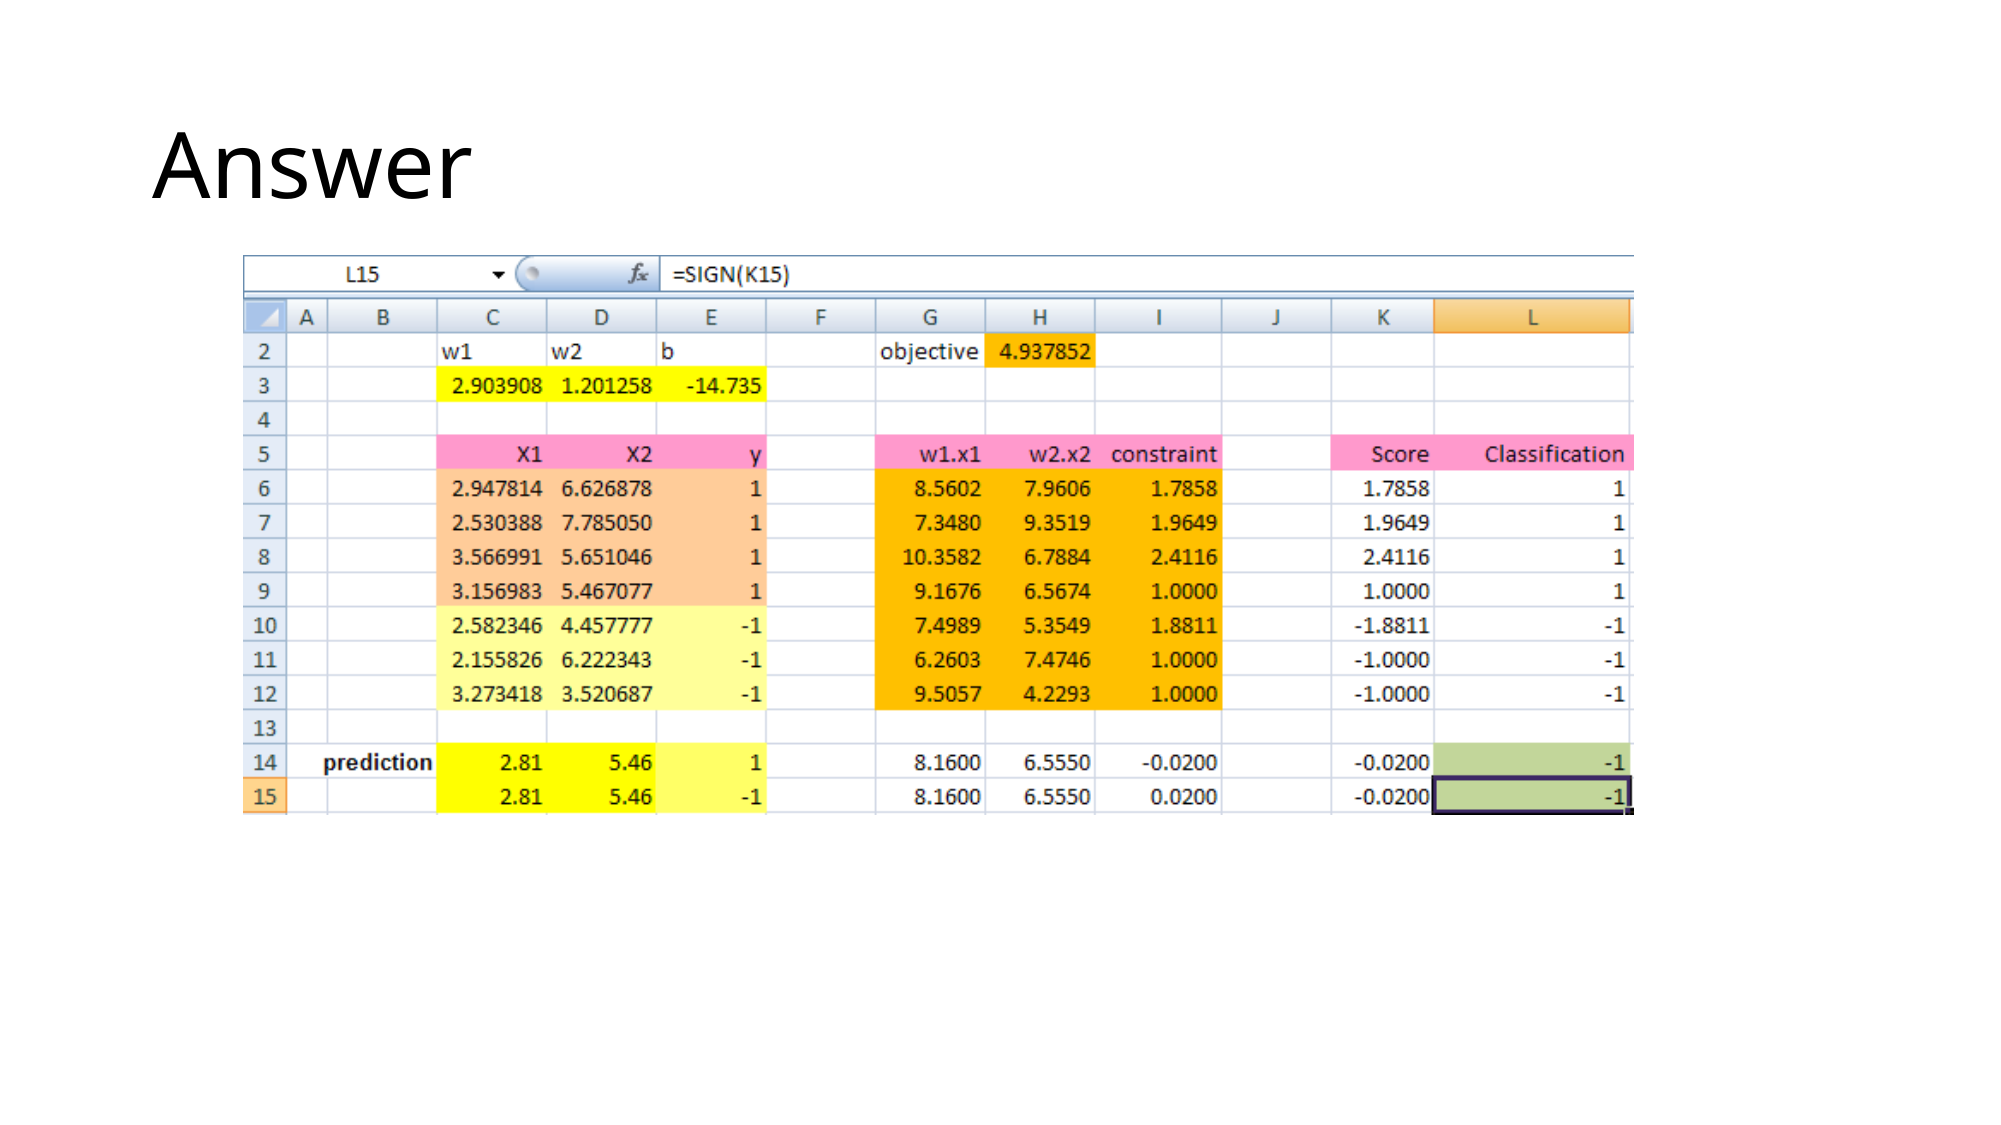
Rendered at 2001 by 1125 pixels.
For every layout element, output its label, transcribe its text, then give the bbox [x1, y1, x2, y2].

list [243, 255, 1634, 815]
title Answer [137, 59, 1863, 278]
